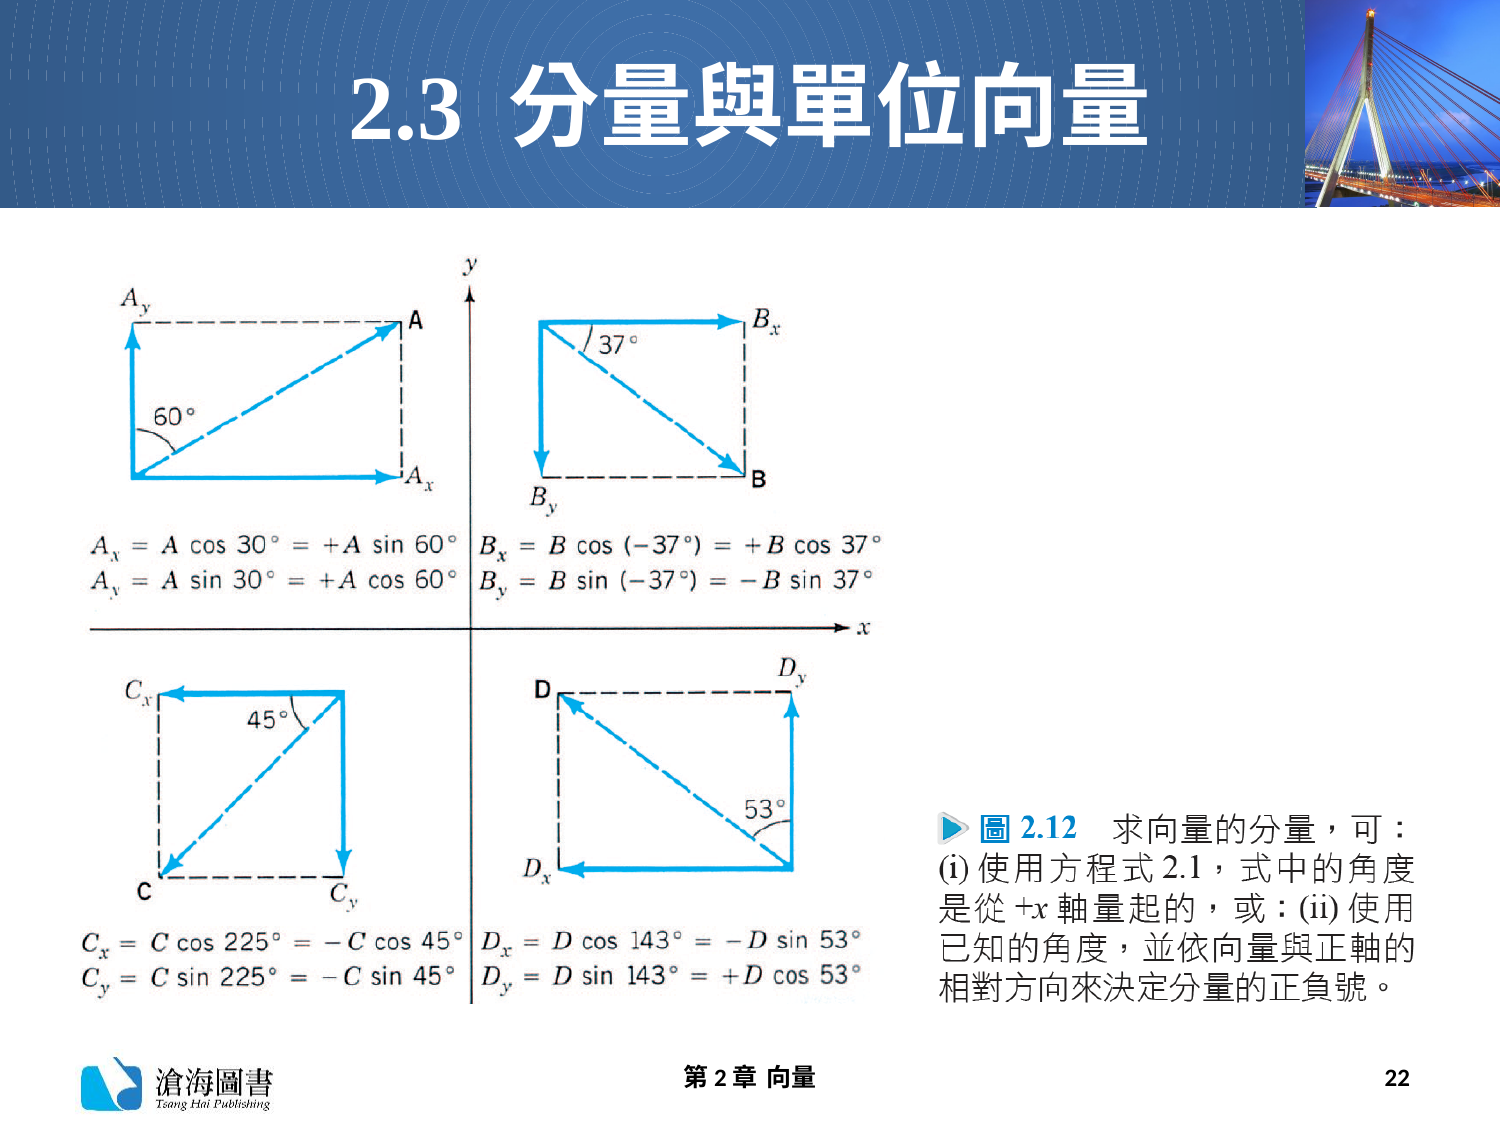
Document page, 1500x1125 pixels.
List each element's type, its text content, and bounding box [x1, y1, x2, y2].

picture [75, 1049, 274, 1118]
footer 第2章 向量 [512, 1046, 988, 1107]
picture [1305, 0, 1500, 207]
title 2.3 分量與單位向量 [75, 21, 1425, 185]
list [74, 248, 1426, 1015]
slide_number 22 [1074, 1046, 1425, 1107]
